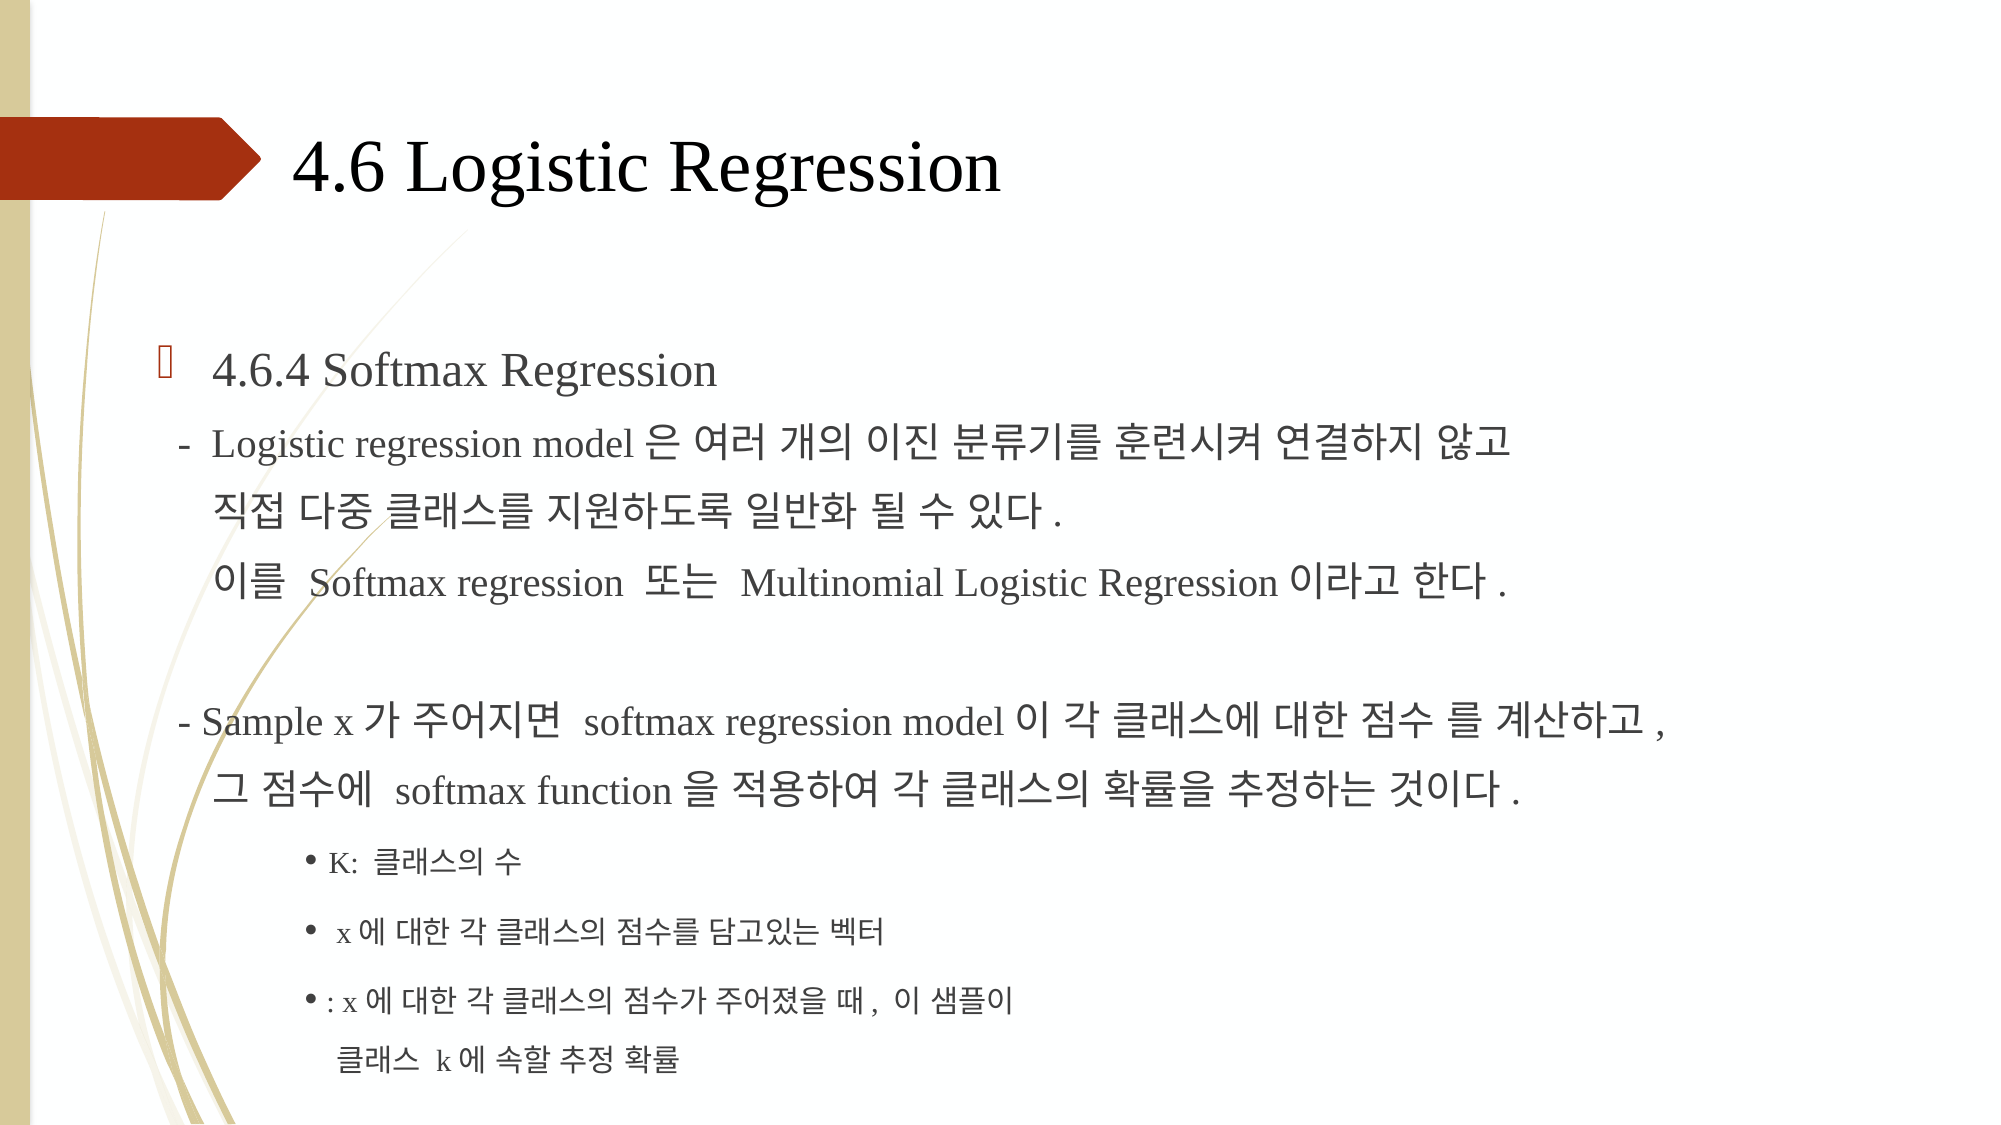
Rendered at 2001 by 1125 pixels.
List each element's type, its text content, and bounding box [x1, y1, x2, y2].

text_box 4.6 Logistic Regression [277, 108, 1867, 214]
